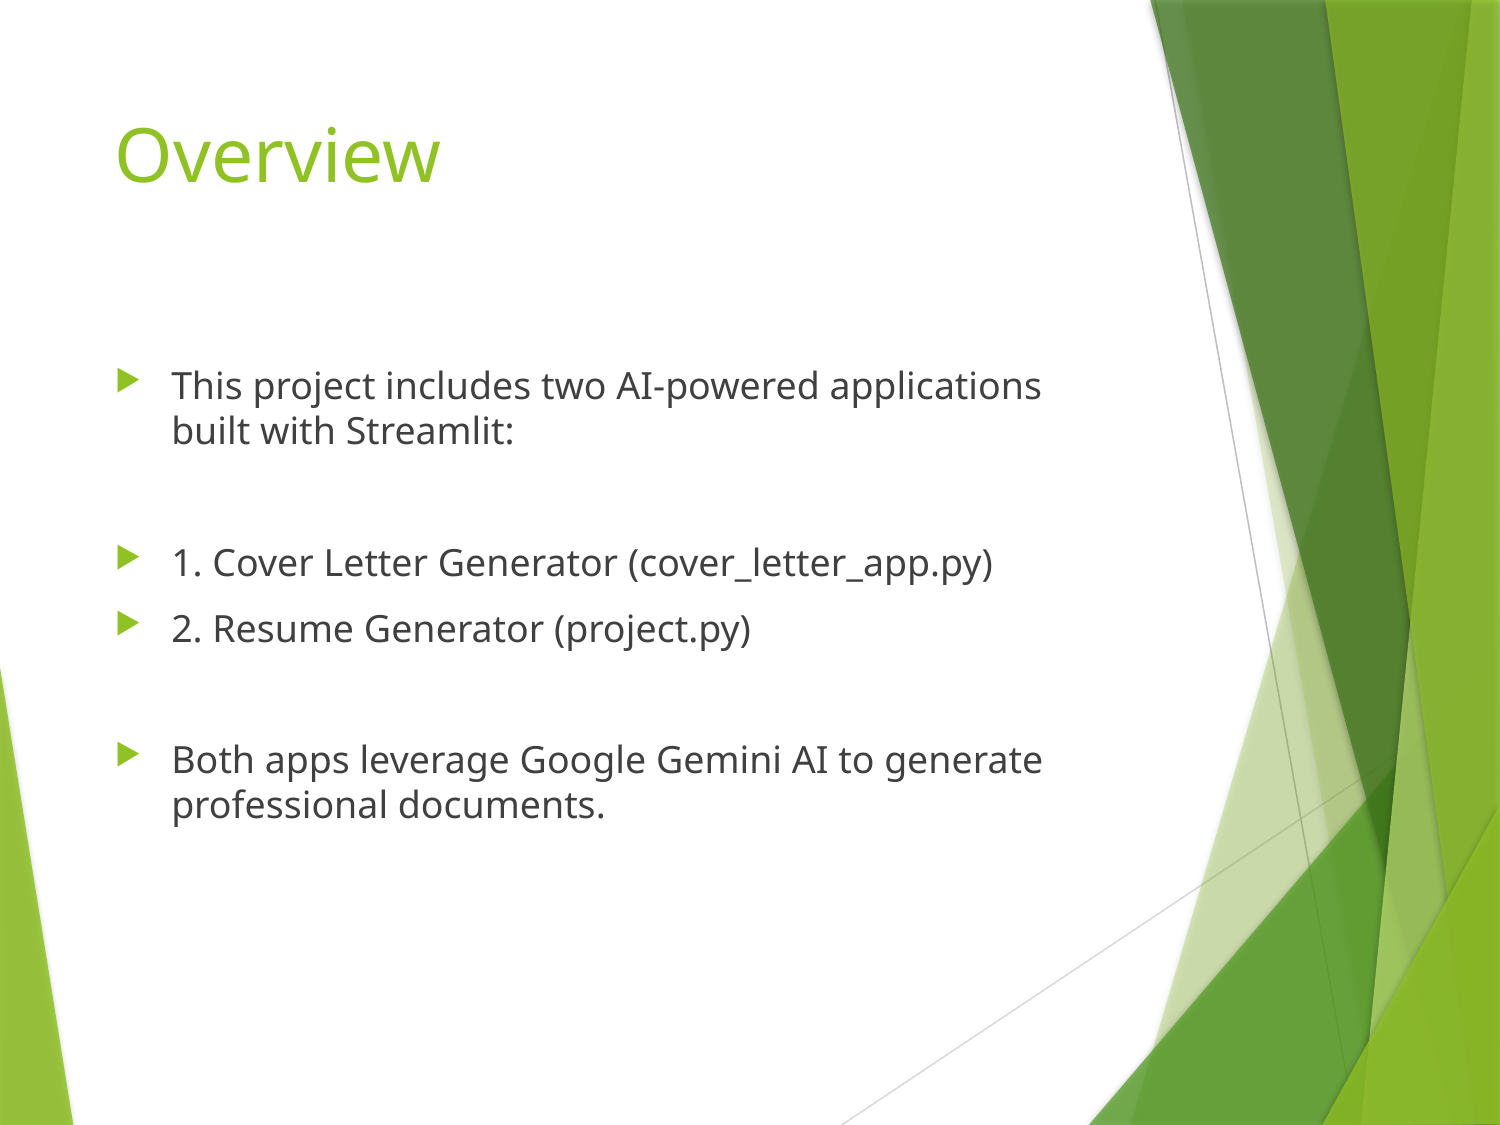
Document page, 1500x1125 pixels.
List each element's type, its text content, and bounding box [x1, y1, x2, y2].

list This project includes two AI-powered applications built with Streamlit: 1. Cover Letter Generator (cover_letter_app.py) 2. Resume Generator (project.py) Both apps leverage Google Gemini AI to generate professional documents. [99, 354, 1142, 992]
title Overview [99, 99, 1142, 317]
